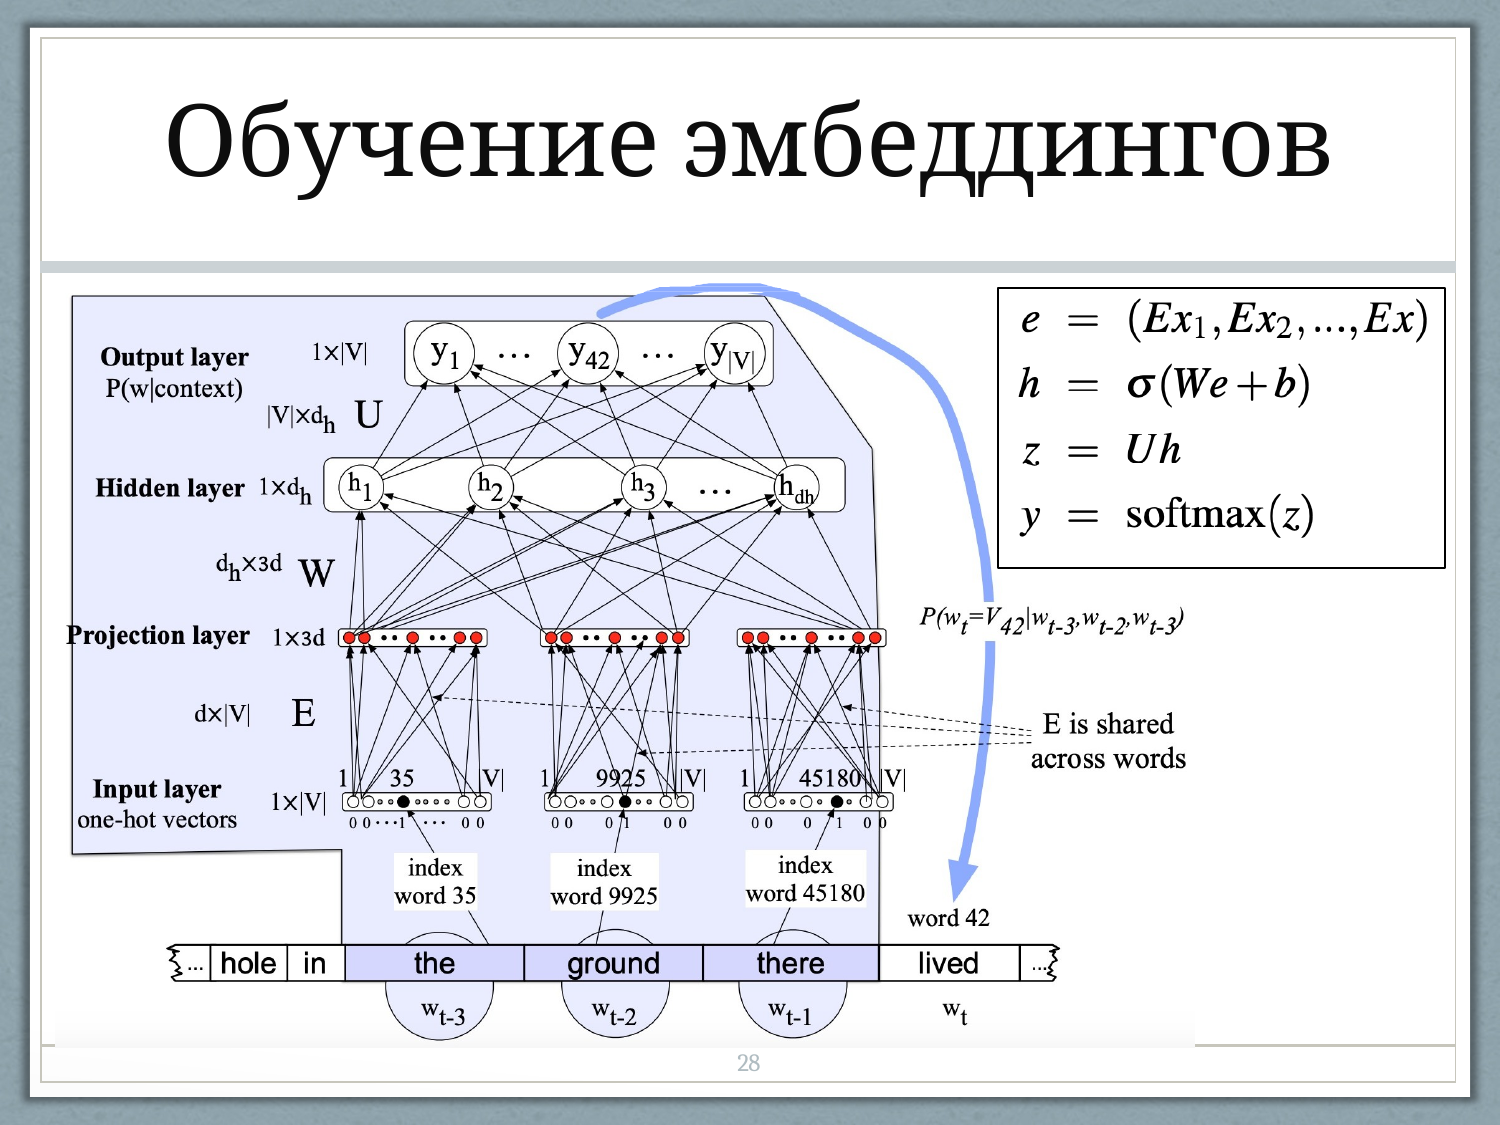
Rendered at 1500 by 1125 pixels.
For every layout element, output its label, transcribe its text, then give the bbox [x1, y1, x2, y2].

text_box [55, 283, 1447, 1048]
table_cell 28 [42, 1047, 1455, 1081]
table_cell [42, 273, 1455, 1044]
table_header Обучение эмбеддингов [42, 39, 1455, 261]
picture [0, 0, 1500, 1125]
